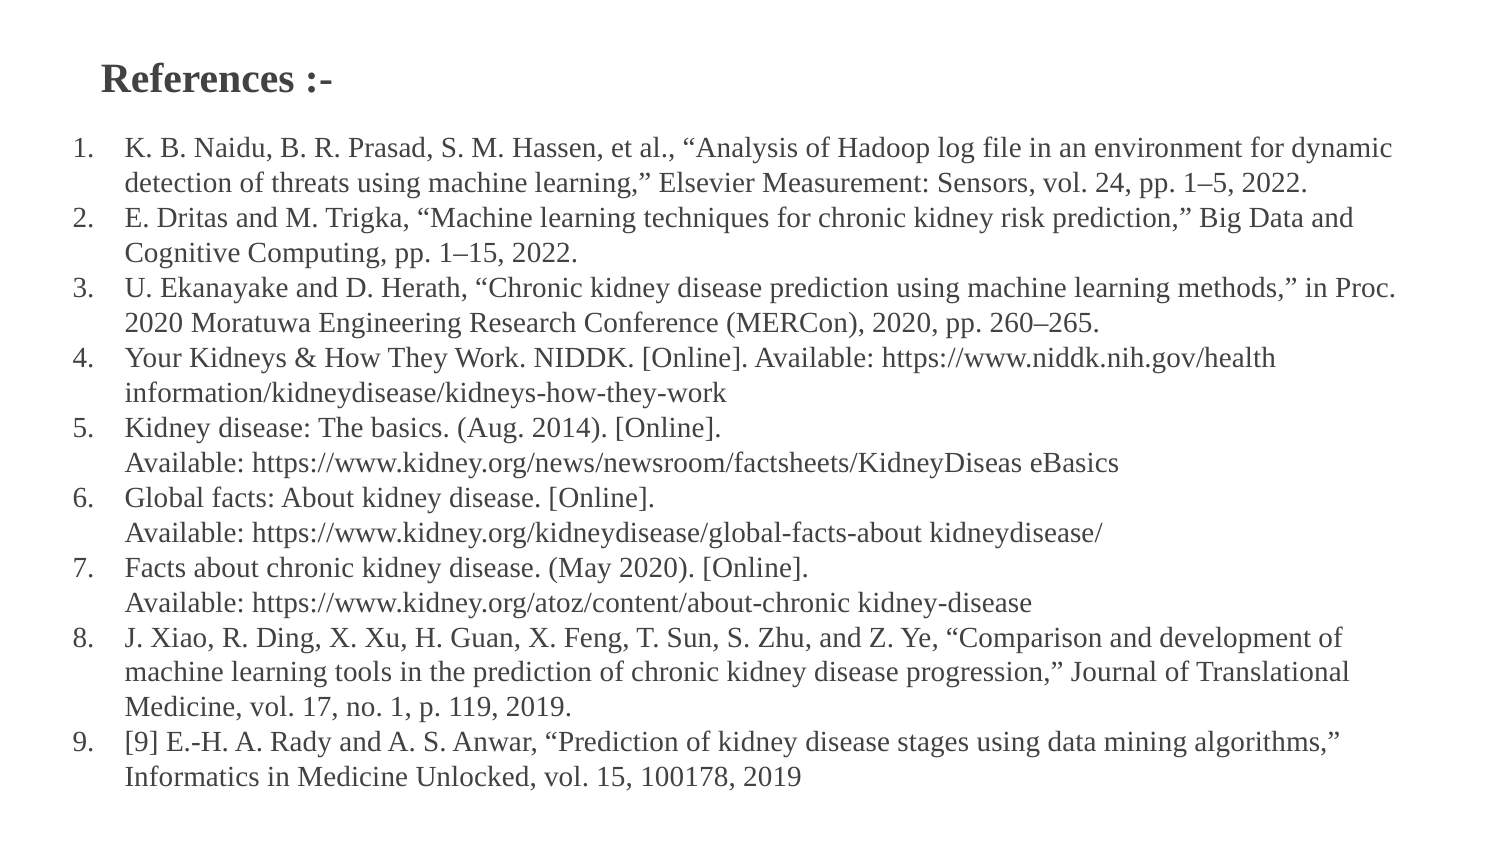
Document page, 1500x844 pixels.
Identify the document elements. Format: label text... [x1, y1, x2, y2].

text_box K. B. Naidu, B. R. Prasad, S. M. Hassen, et al., “Analysis of Hadoop log file in an environment for dynamic detection of threats using machine learning,” Elsevier Measurement: Sensors, vol. 24, pp. 1–5, 2022. E. Dritas and M. Trigka, “Machine learning techniques for chronic kidney risk prediction,” Big Data and Cognitive Computing, pp. 1–15, 2022. U. Ekanayake and D. Herath, “Chronic kidney disease prediction using machine learning methods,” in Proc. 2020 Moratuwa Engineering Research Conference (MERCon), 2020, pp. 260–265. Your Kidneys & How They Work. NIDDK. [Online]. Available: https://www.niddk.nih.gov/health information/kidneydisease/kidneys-how-they-work Kidney disease: The basics. (Aug. 2014). [Online]. Available: https://www.kidney.org/news/newsroom/factsheets/KidneyDiseas eBasics Global facts: About kidney disease. [Online]. Available: https://www.kidney.org/kidneydisease/global-facts-about kidneydisease/ Facts about chronic kidney disease. (May 2020). [Online]. Available: https://www.kidney.org/atoz/content/about-chronic kidney-disease J. Xiao, R. Ding, X. Xu, H. Guan, X. Feng, T. Sun, S. Zhu, and Z. Ye, “Comparison and development of machine learning tools in the prediction of chronic kidney disease progression,” Journal of Translational Medicine, vol. 17, no. 1, p. 119, 2019. [9] E.-H. A. Rady and A. S. Anwar, “Prediction of kidney disease stages using data mining algorithms,” Informatics in Medicine Unlocked, vol. 15, 100178, 2019 [34, 113, 1460, 801]
text_box References :- [85, 36, 679, 114]
